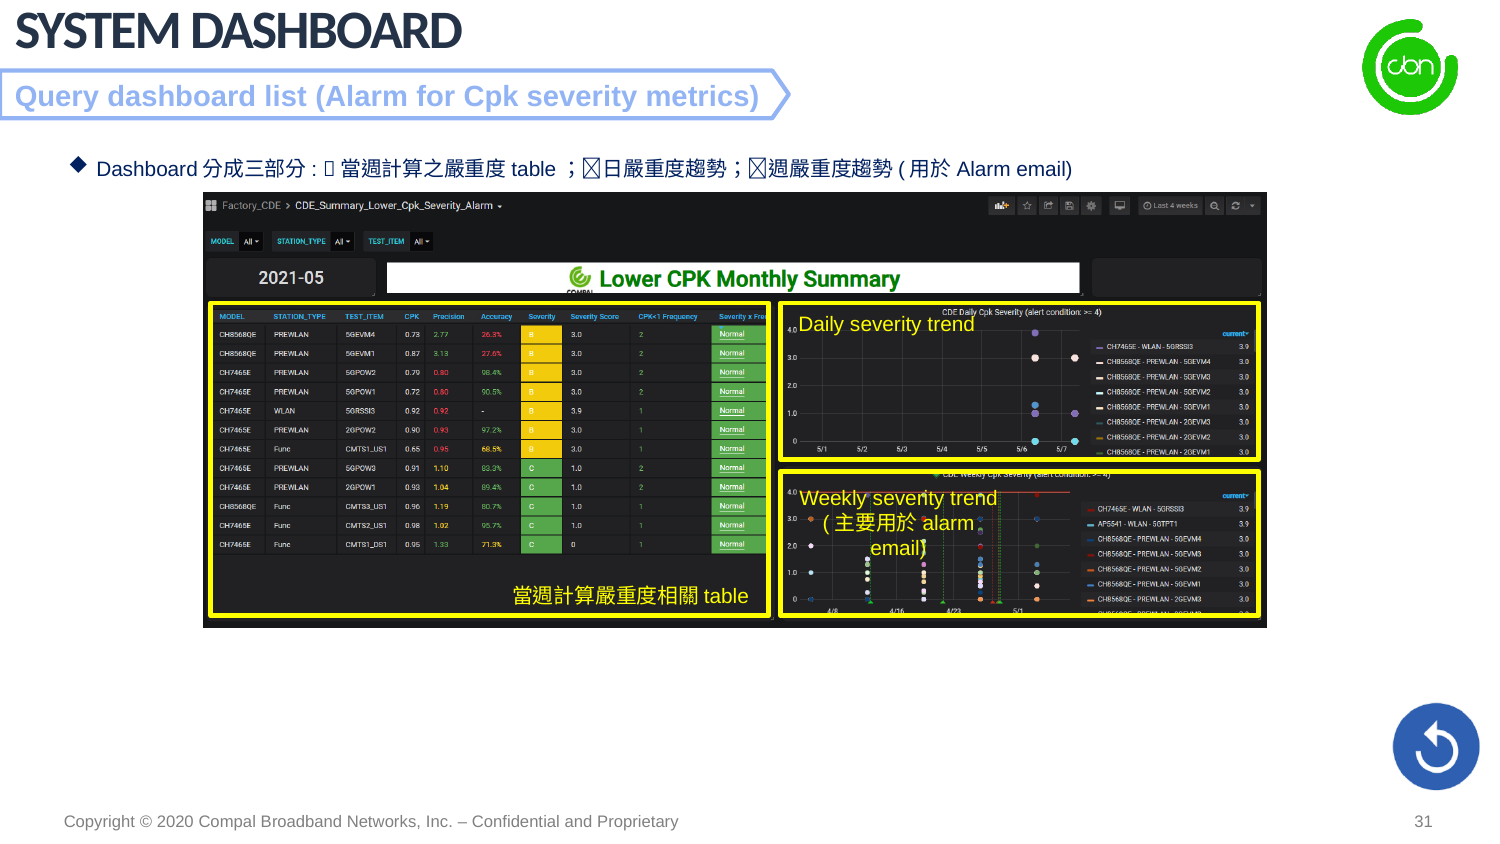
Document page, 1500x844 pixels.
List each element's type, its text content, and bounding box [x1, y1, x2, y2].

text_box System dashboard [0, 0, 1375, 86]
text_box Query dashboard list (Alarm for Cpk severity metrics) [0, 68, 791, 121]
text_box Dashboard分成三部分: 當週計算之嚴重度table；日嚴重度趨勢；週嚴重度趨勢(用於Alarm email) [53, 135, 1140, 188]
slide_number 31 [1372, 802, 1448, 839]
picture [1392, 702, 1480, 793]
picture [1362, 19, 1458, 115]
picture [203, 192, 1267, 629]
